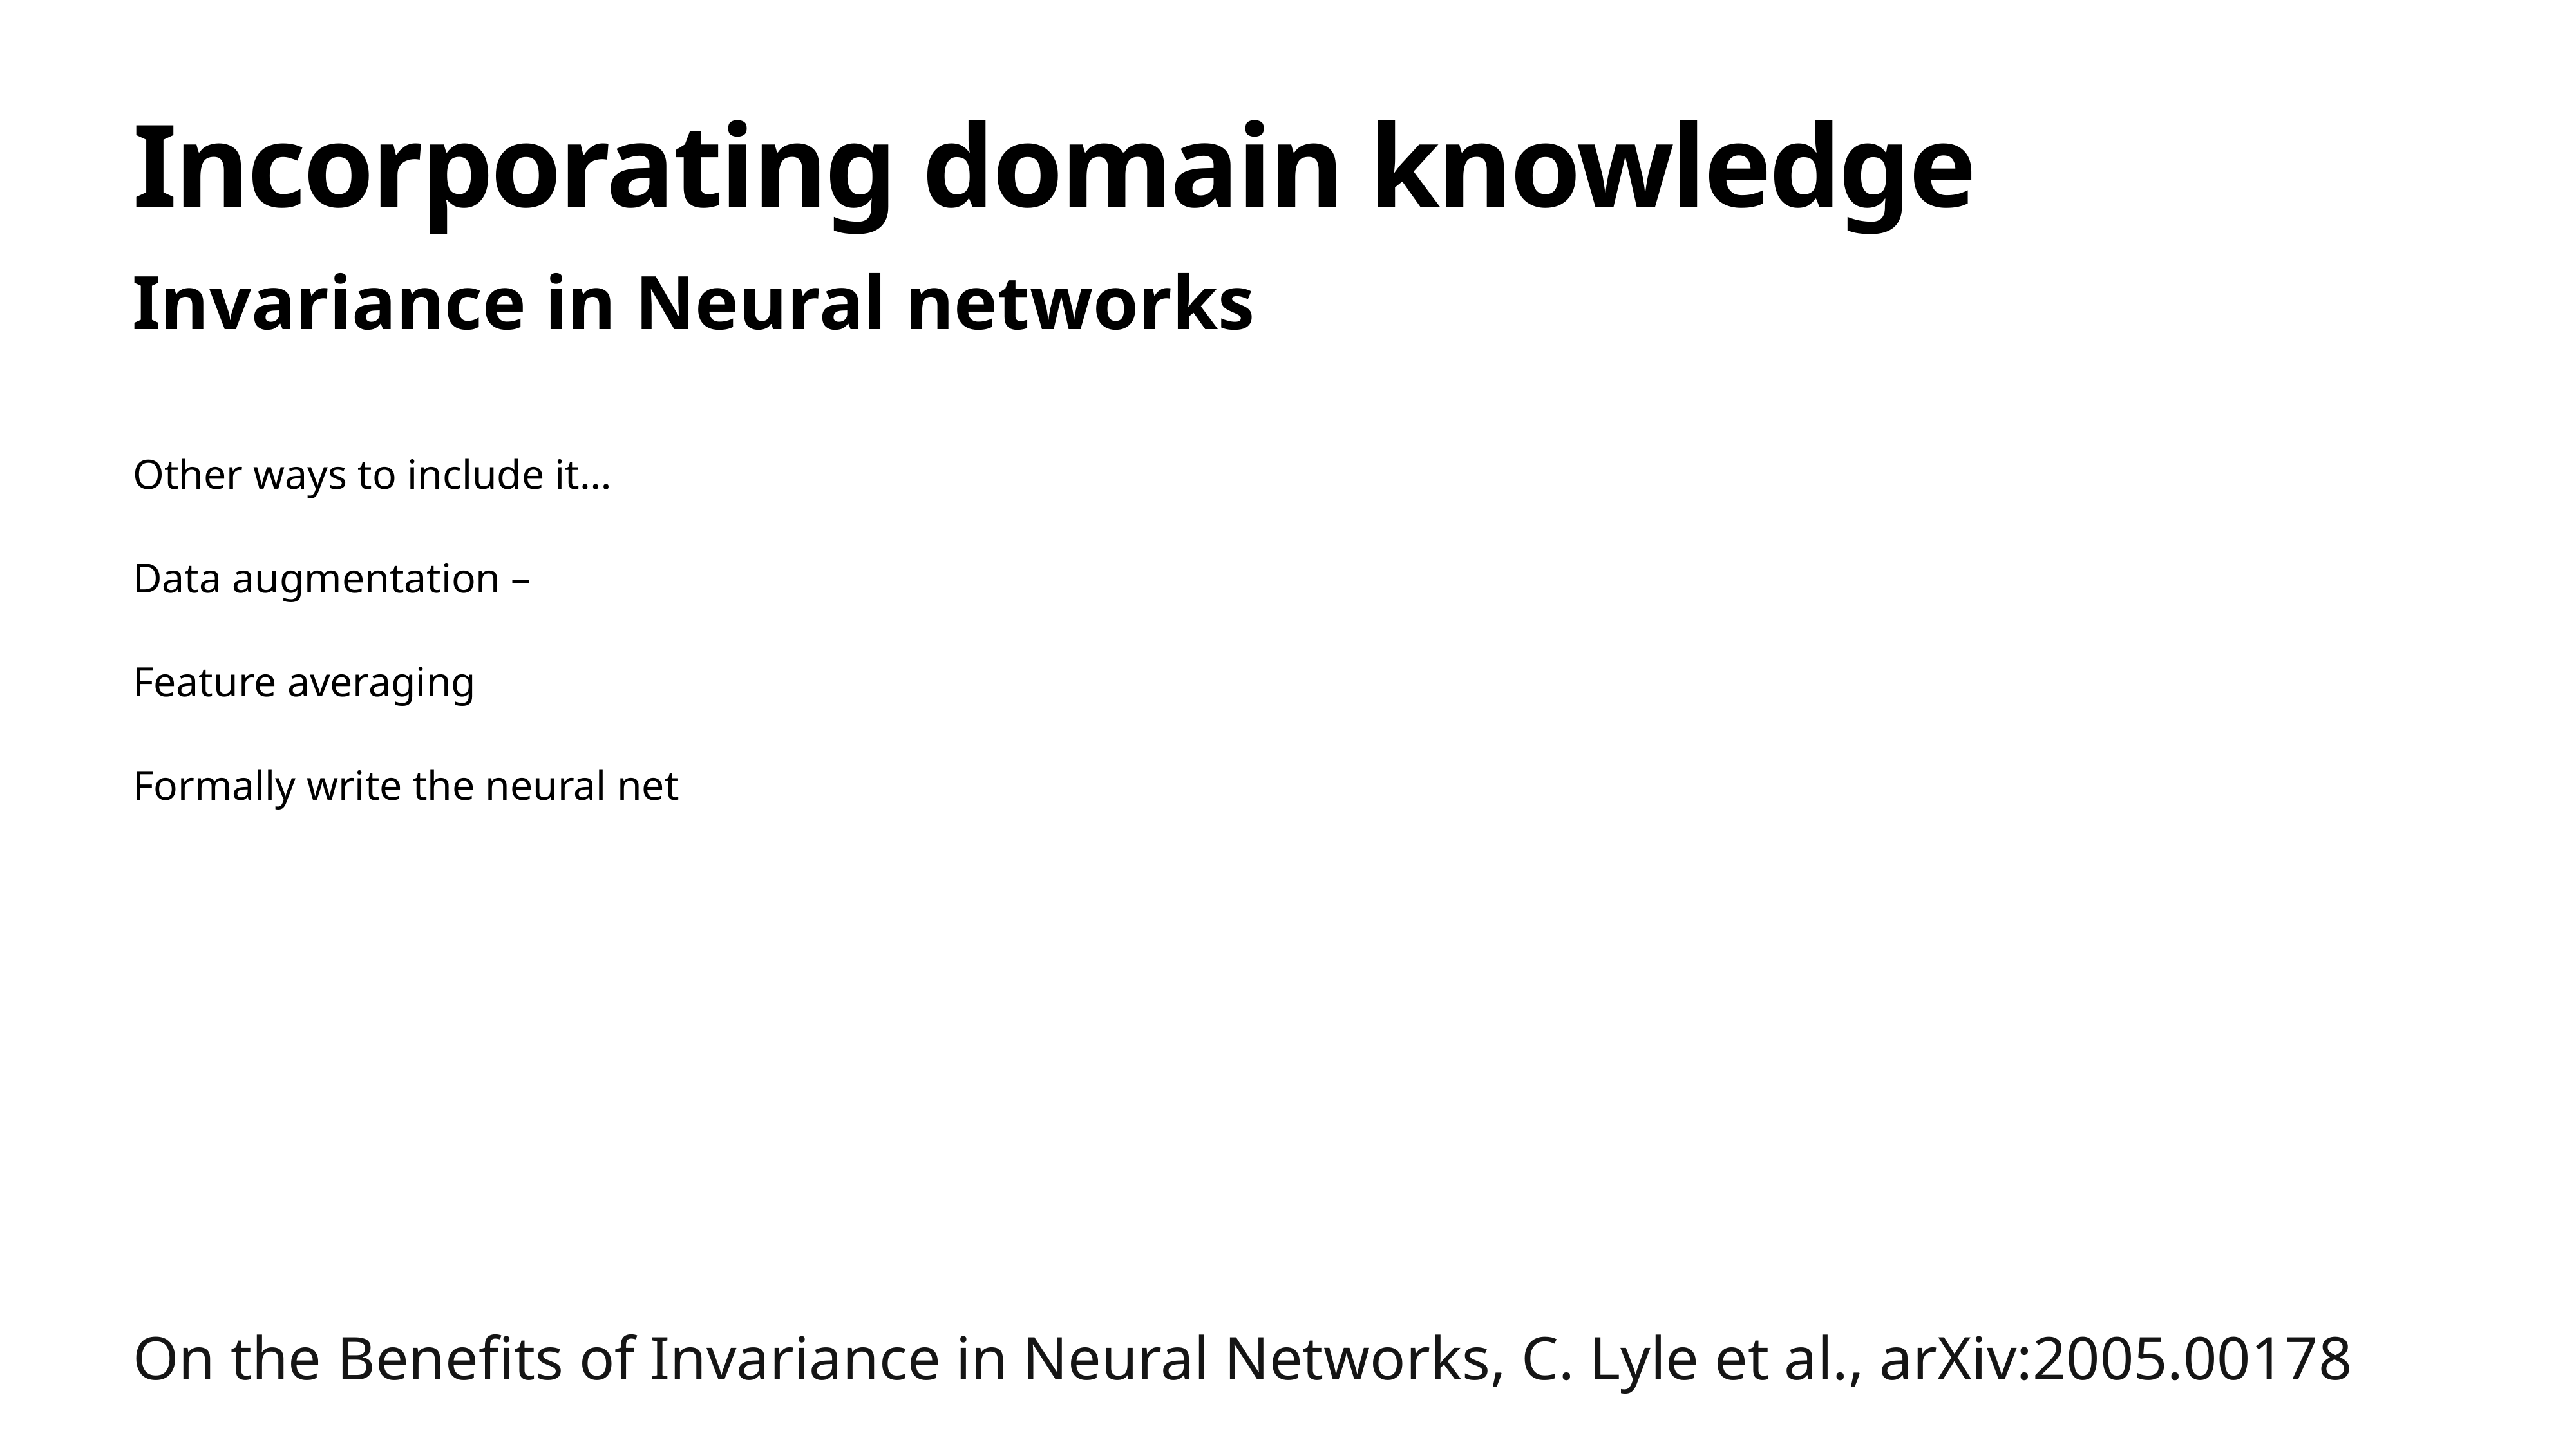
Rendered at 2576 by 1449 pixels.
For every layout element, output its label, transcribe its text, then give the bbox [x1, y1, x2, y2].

title Incorporating domain knowledge [127, 113, 2449, 250]
list Other ways to include it… Data augmentation – Feature averaging Formally write the neural net [127, 448, 2449, 1244]
text_box On the Benefits of Invariance in Neural Networks, C. Lyle et al., arXiv:2005.00178 [127, 1244, 2576, 1397]
list Invariance in Neural networks [127, 250, 2449, 350]
